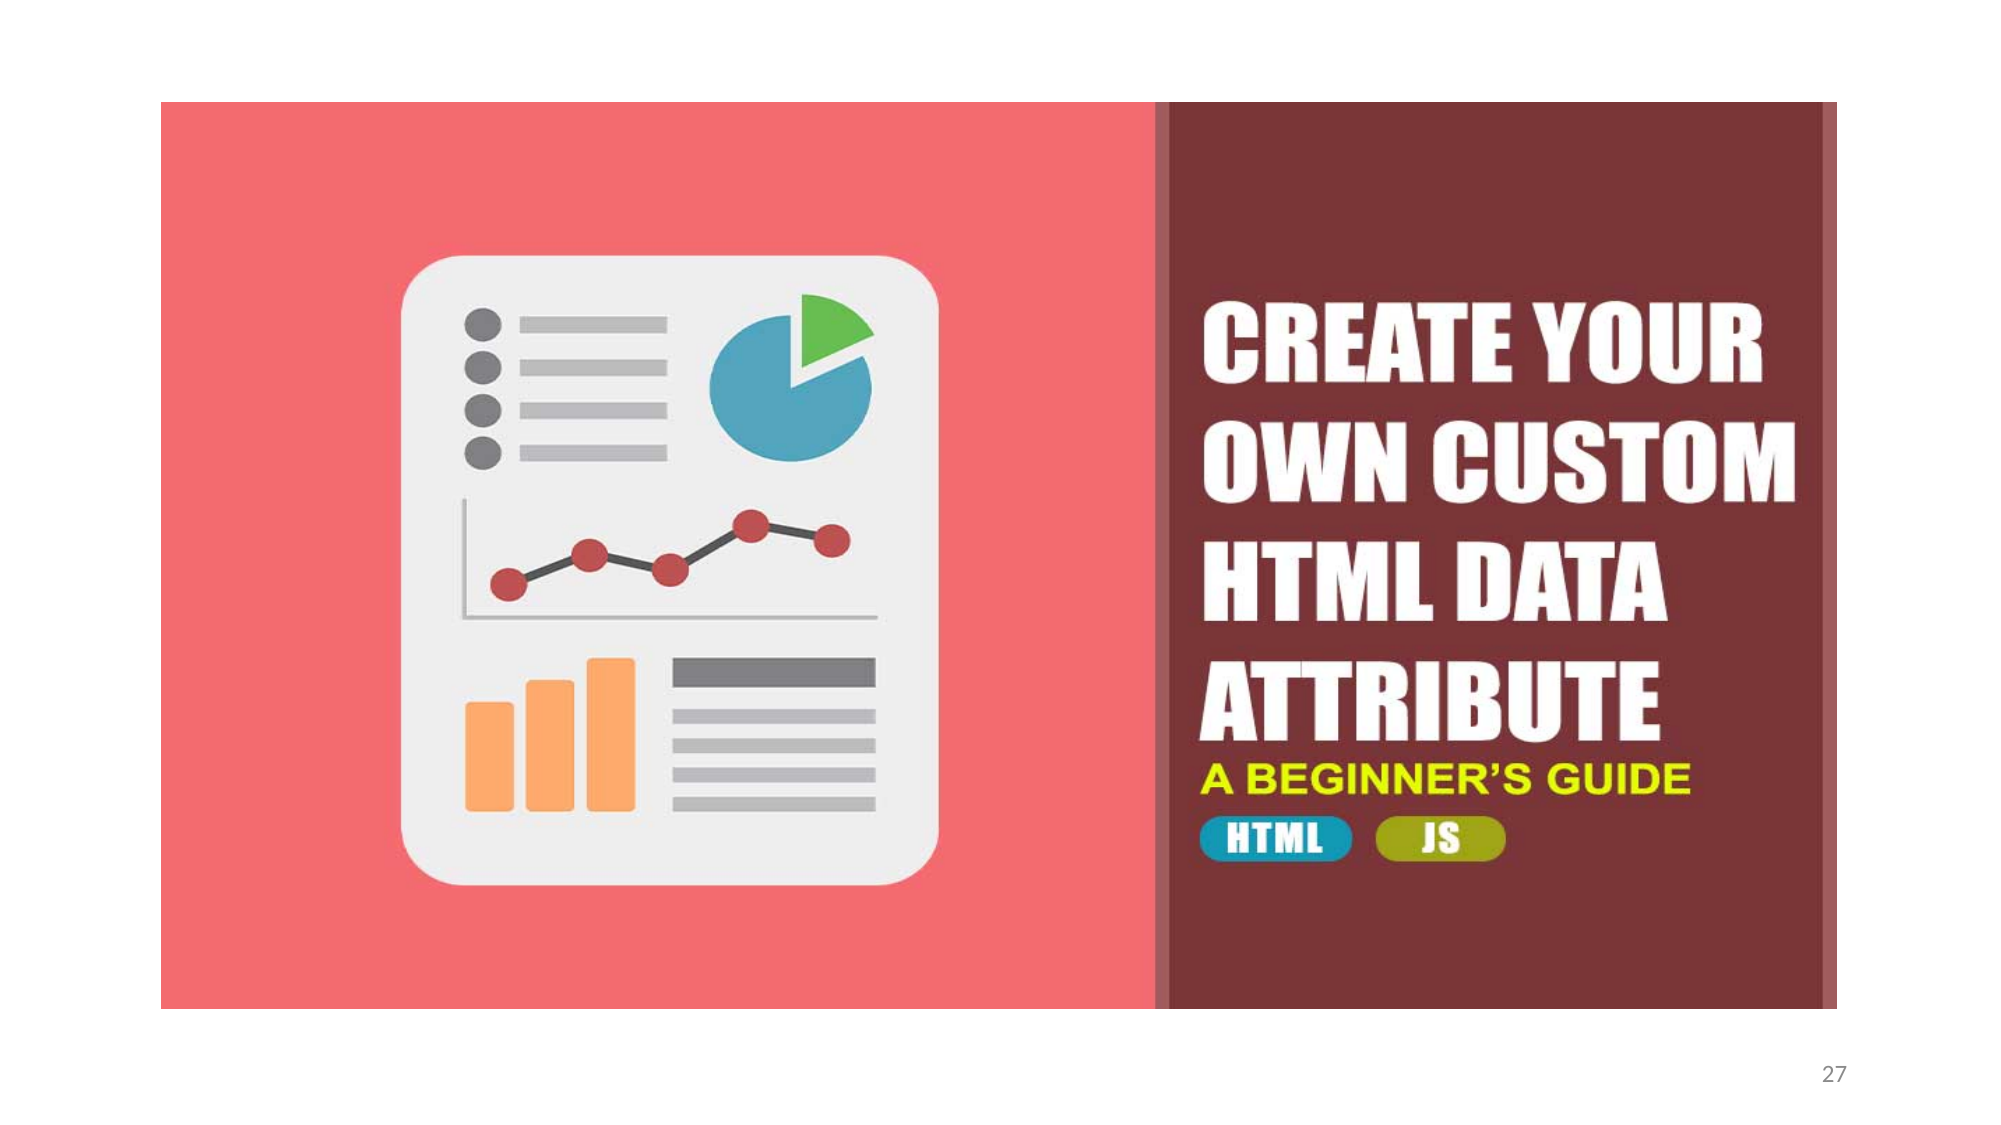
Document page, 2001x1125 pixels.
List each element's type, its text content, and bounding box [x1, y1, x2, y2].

slide_number 27 [1412, 1042, 1863, 1103]
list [161, 102, 1837, 1009]
